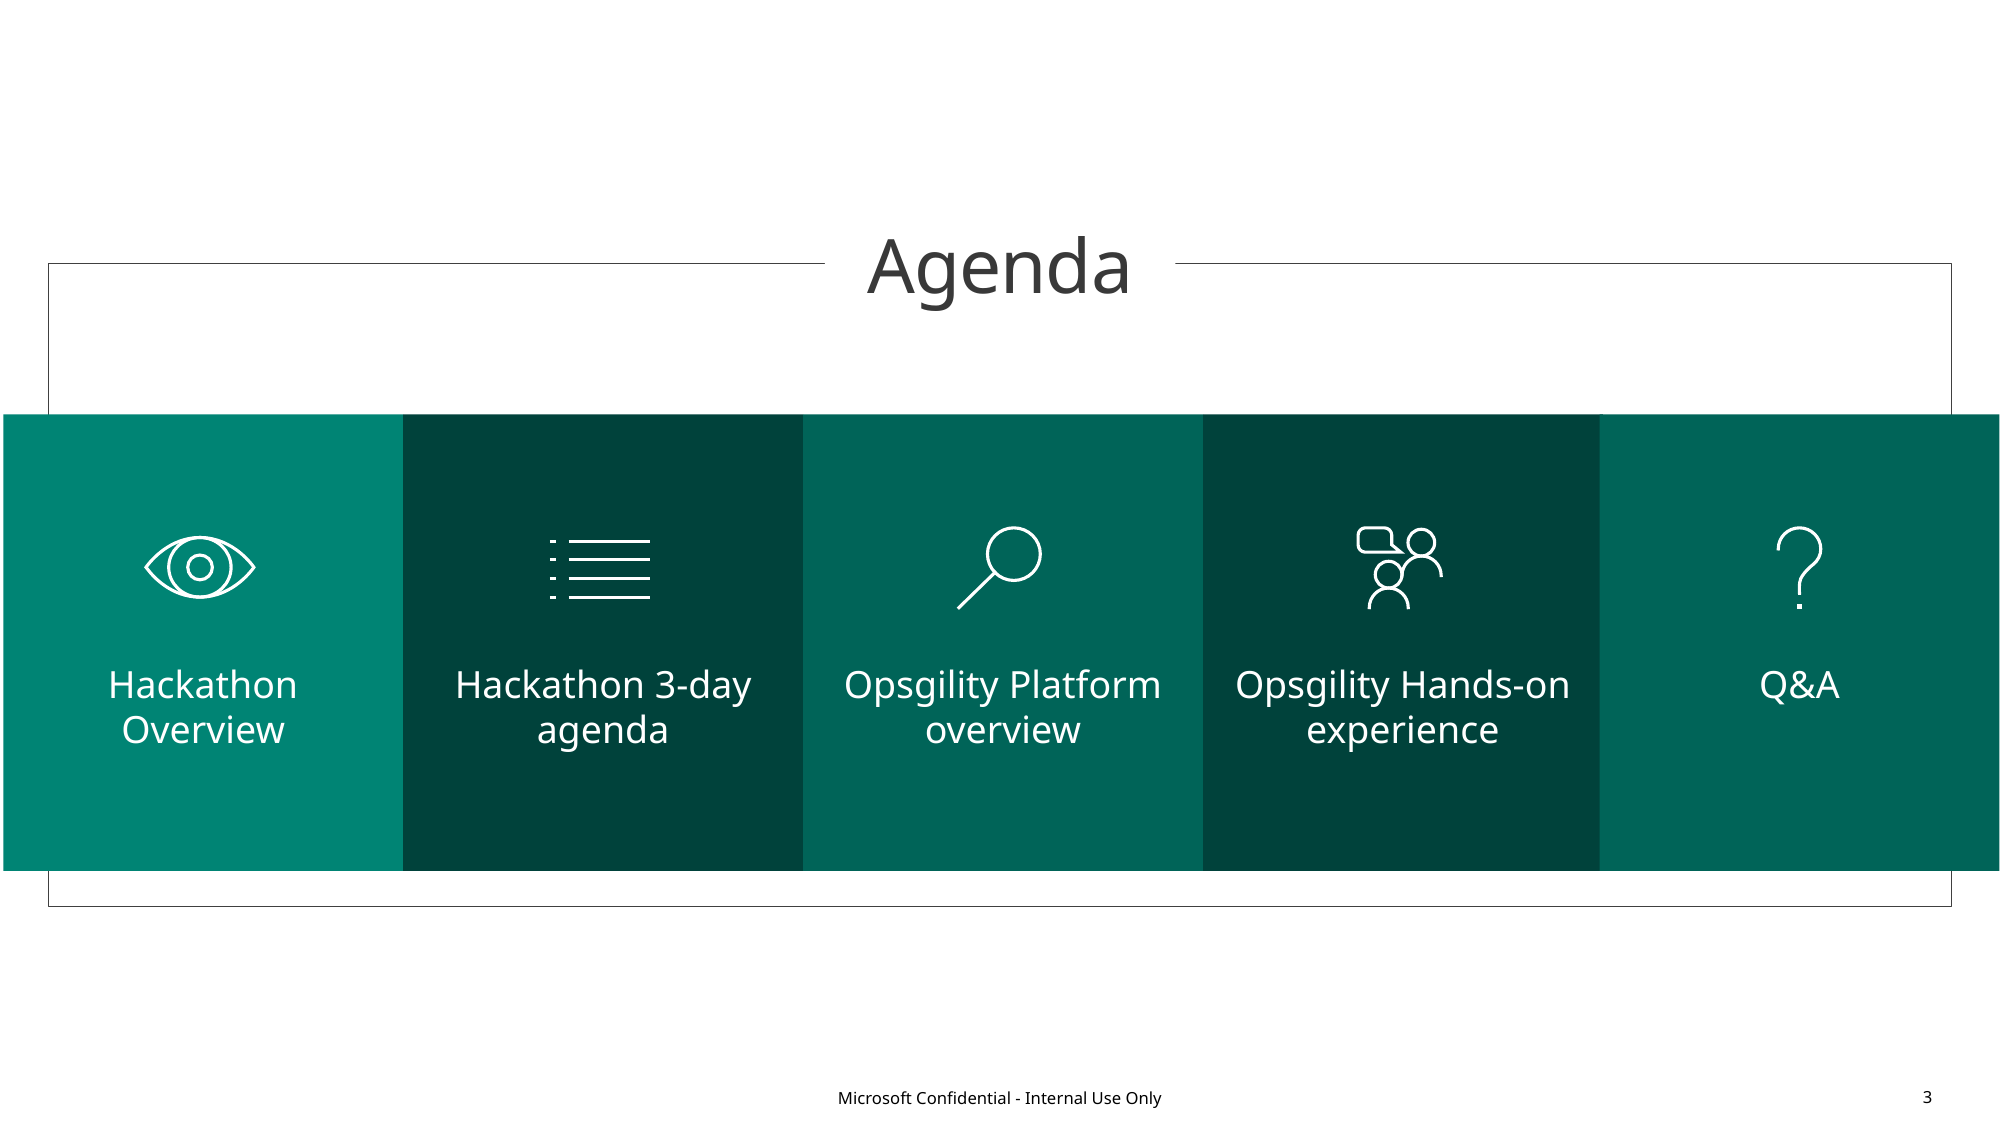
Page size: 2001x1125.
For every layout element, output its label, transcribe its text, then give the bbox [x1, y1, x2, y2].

text_box [145, 537, 254, 598]
slide_number 3 [1910, 1087, 1946, 1109]
text_box Hackathon Overview [3, 414, 402, 872]
text_box [47, 263, 1953, 414]
text_box Opsgility Hands-on experience [1202, 414, 1599, 872]
text_box [1778, 527, 1821, 594]
footer Microsoft Confidential - Internal Use Only [662, 1087, 1338, 1109]
text_box [1369, 529, 1442, 608]
text_box [1358, 527, 1401, 553]
text_box [958, 527, 1041, 608]
text_box Hackathon 3-day agenda [402, 414, 802, 872]
text_box [47, 872, 1953, 907]
text_box Opsgility Platform overview [802, 414, 1202, 872]
text_box Q&A [1599, 414, 2000, 872]
text_box Agenda [824, 218, 1176, 310]
